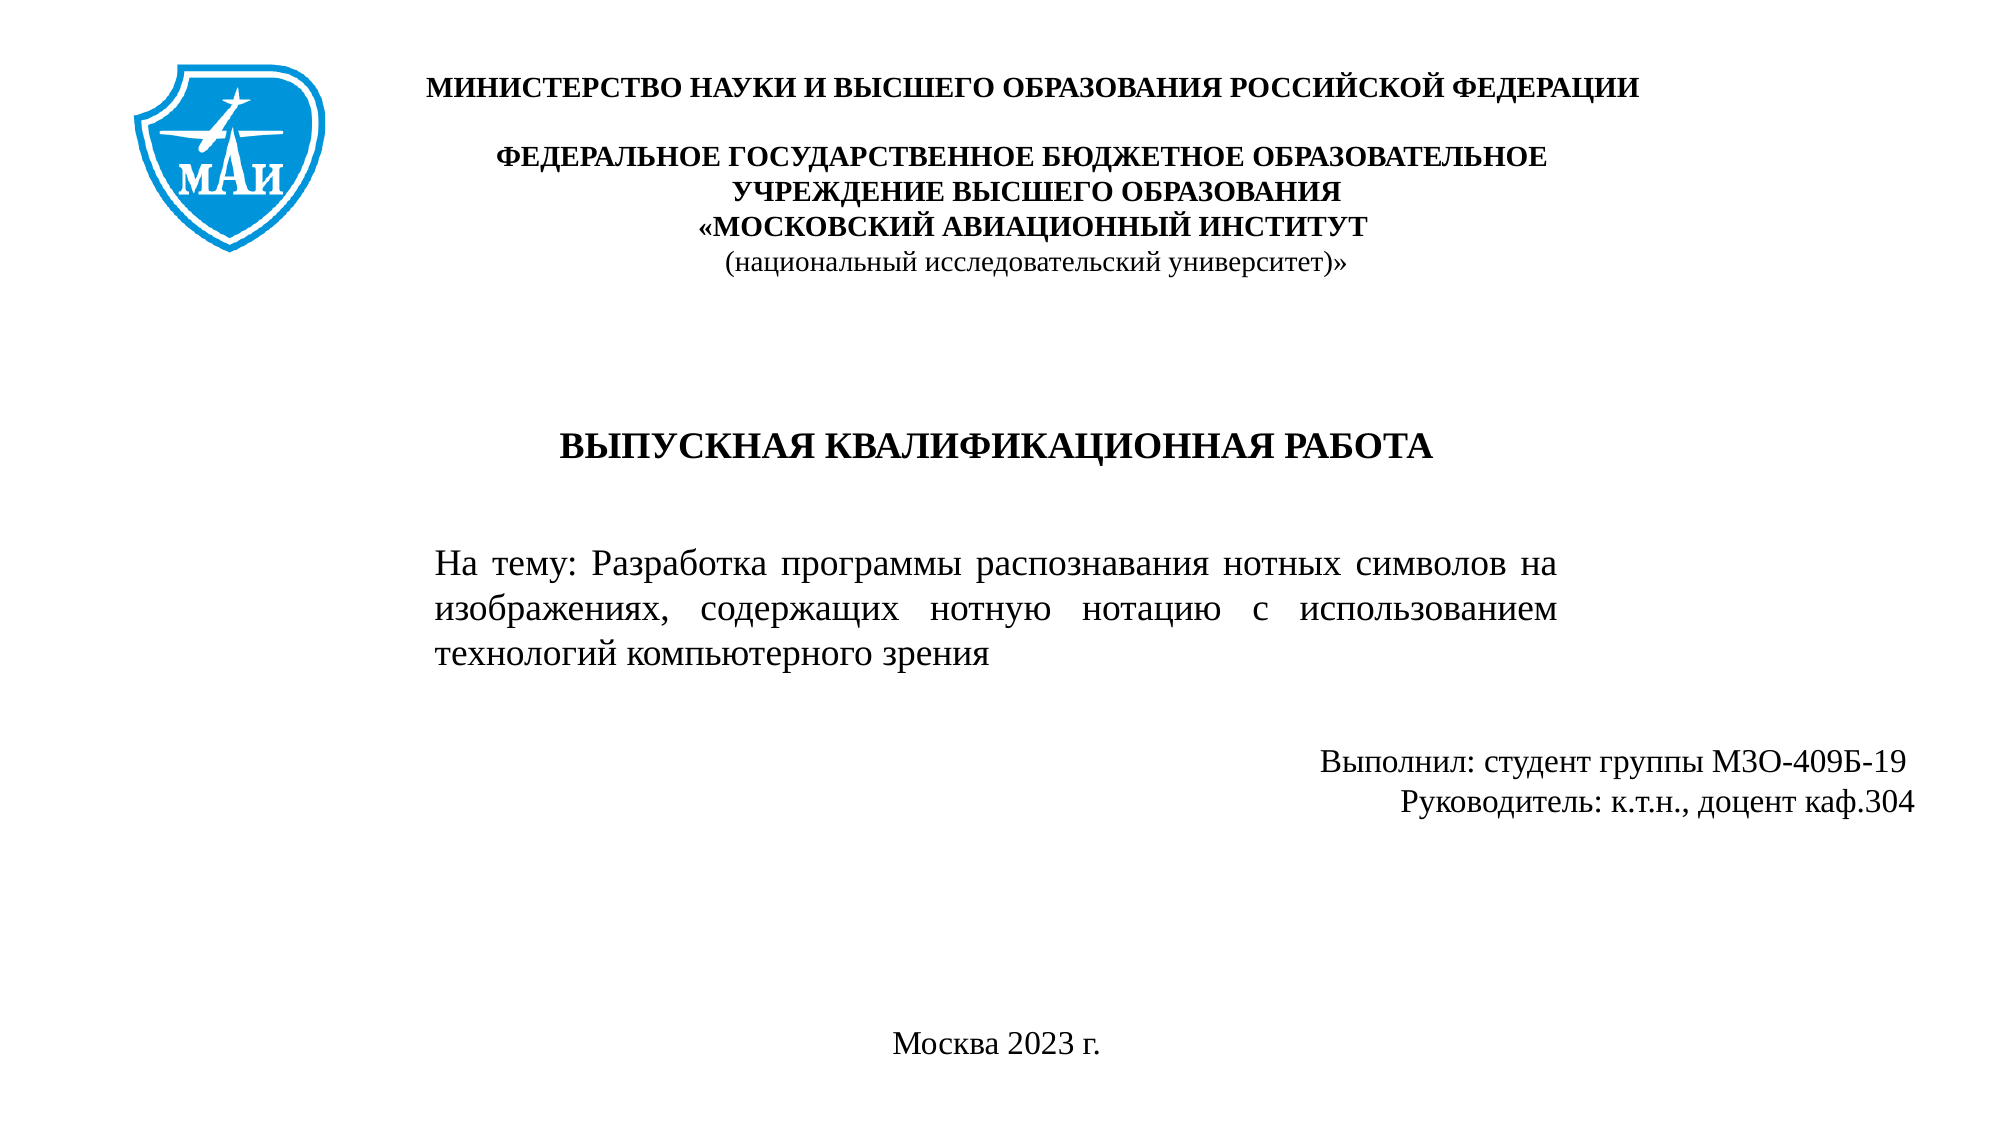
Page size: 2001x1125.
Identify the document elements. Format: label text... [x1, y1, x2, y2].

text_box На тему: Разработка программы распознавания нотных символов на изображениях, содержащих нотную нотацию с использованием технологий компьютерного зрения [419, 530, 1574, 681]
text_box Москва 2023 г. [877, 1013, 1117, 1069]
text_box ВЫПУСКНАЯ КВАЛИФИКАЦИОННАЯ РАБОТА [544, 413, 1449, 474]
text_box МИНИСТЕРСТВО НАУКИ И ВЫСШЕГО ОБРАЗОВАНИЯ РОССИЙСКОЙ ФЕДЕРАЦИИ ФЕДЕРАЛЬНОЕ ГОСУДАРСТВЕННОЕ БЮДЖЕТНОЕ ОБРАЗОВАТЕЛЬНОЕ УЧРЕЖДЕНИЕ ВЫСШЕГО ОБРАЗОВАНИЯ «МОСКОВСКИЙ АВИАЦИОННЫЙ ИНСТИТУТ (национальный исследовательский университет)» [69, 60, 1925, 286]
text_box [75, 55, 1931, 138]
picture [142, 72, 318, 244]
picture [131, 62, 326, 254]
text_box Выполнил: студент группы М3О-409Б-19 Руководитель: к.т.н., доцент каф.304 [1257, 731, 1931, 827]
